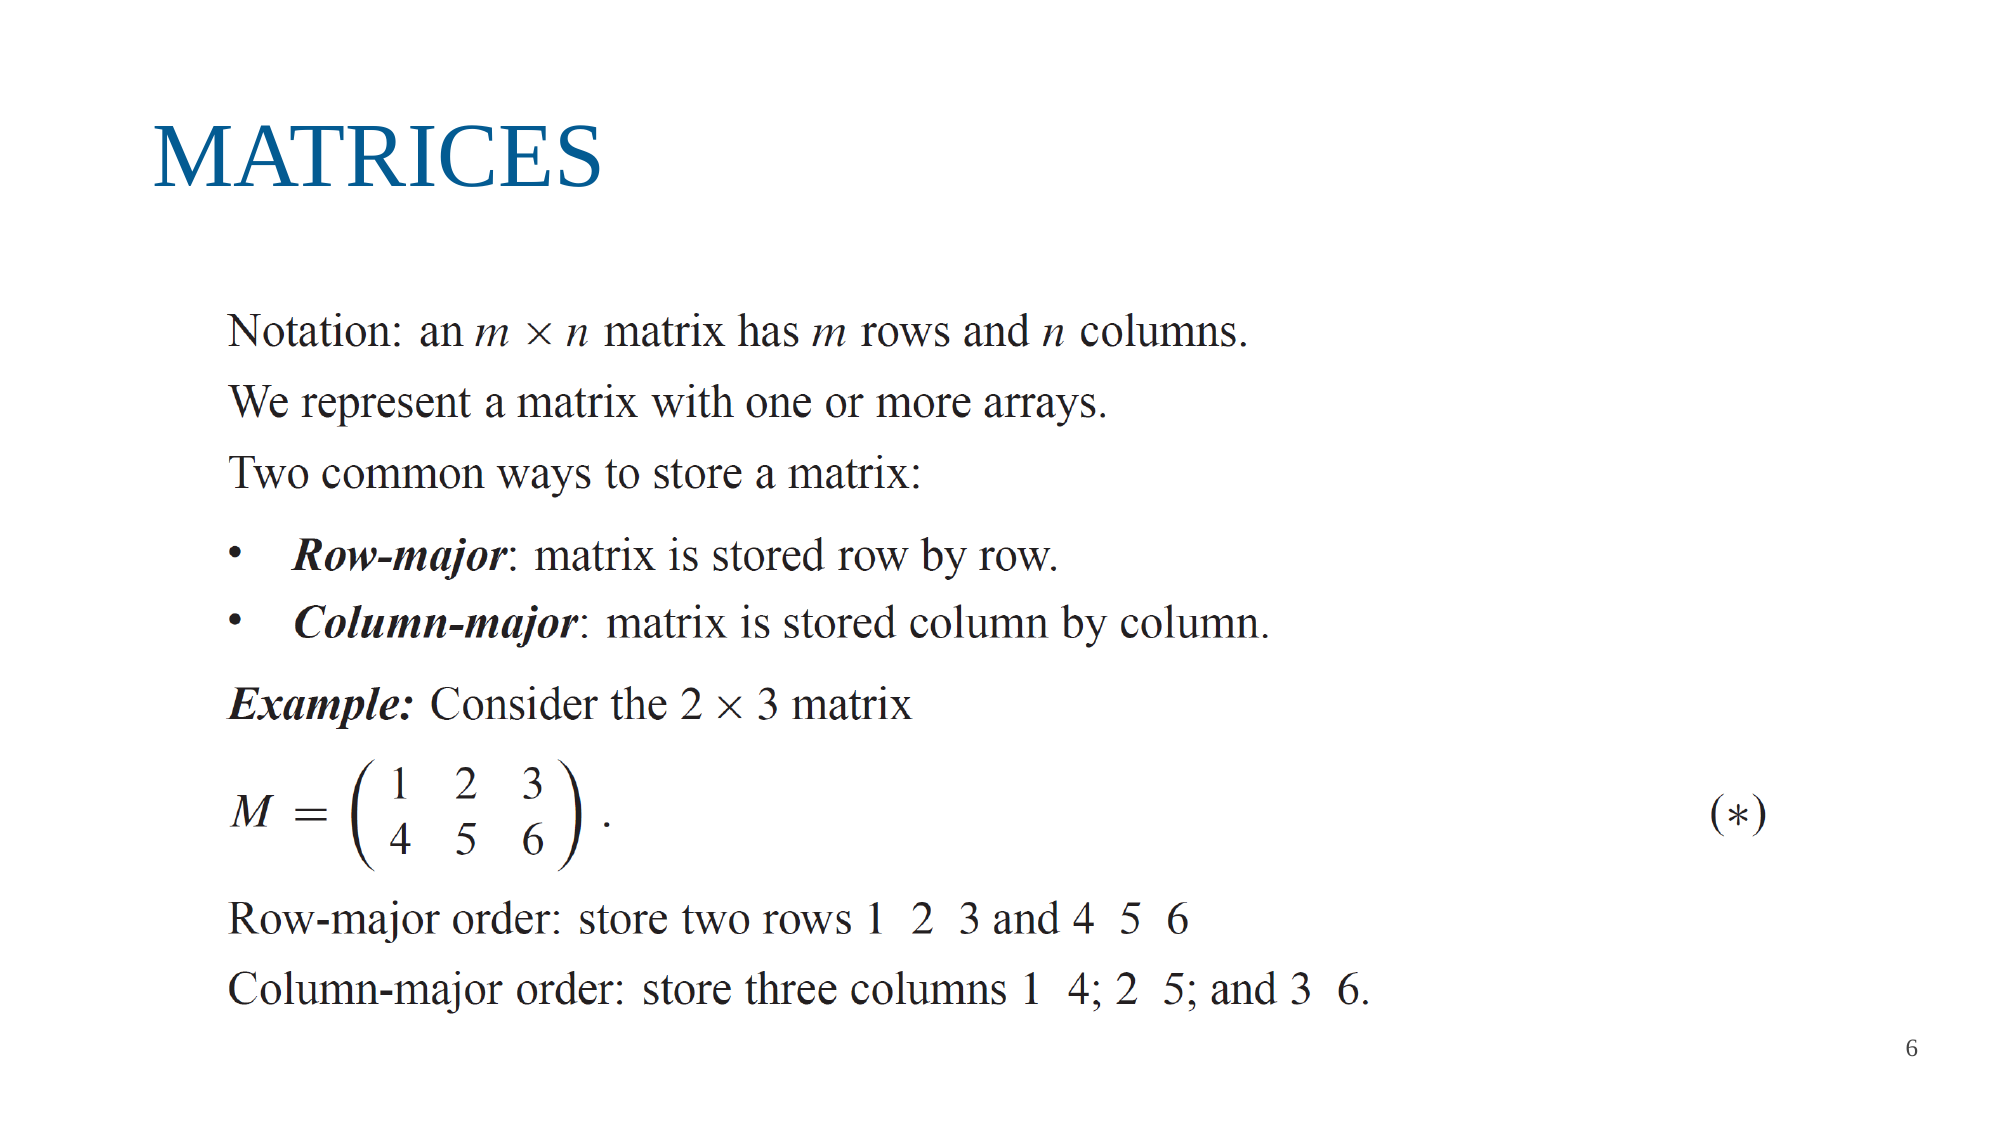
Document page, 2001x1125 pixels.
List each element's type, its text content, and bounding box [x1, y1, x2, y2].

slide_number 6 [1483, 1016, 1934, 1077]
title MATRICES [137, 48, 1863, 266]
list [218, 299, 1782, 1014]
